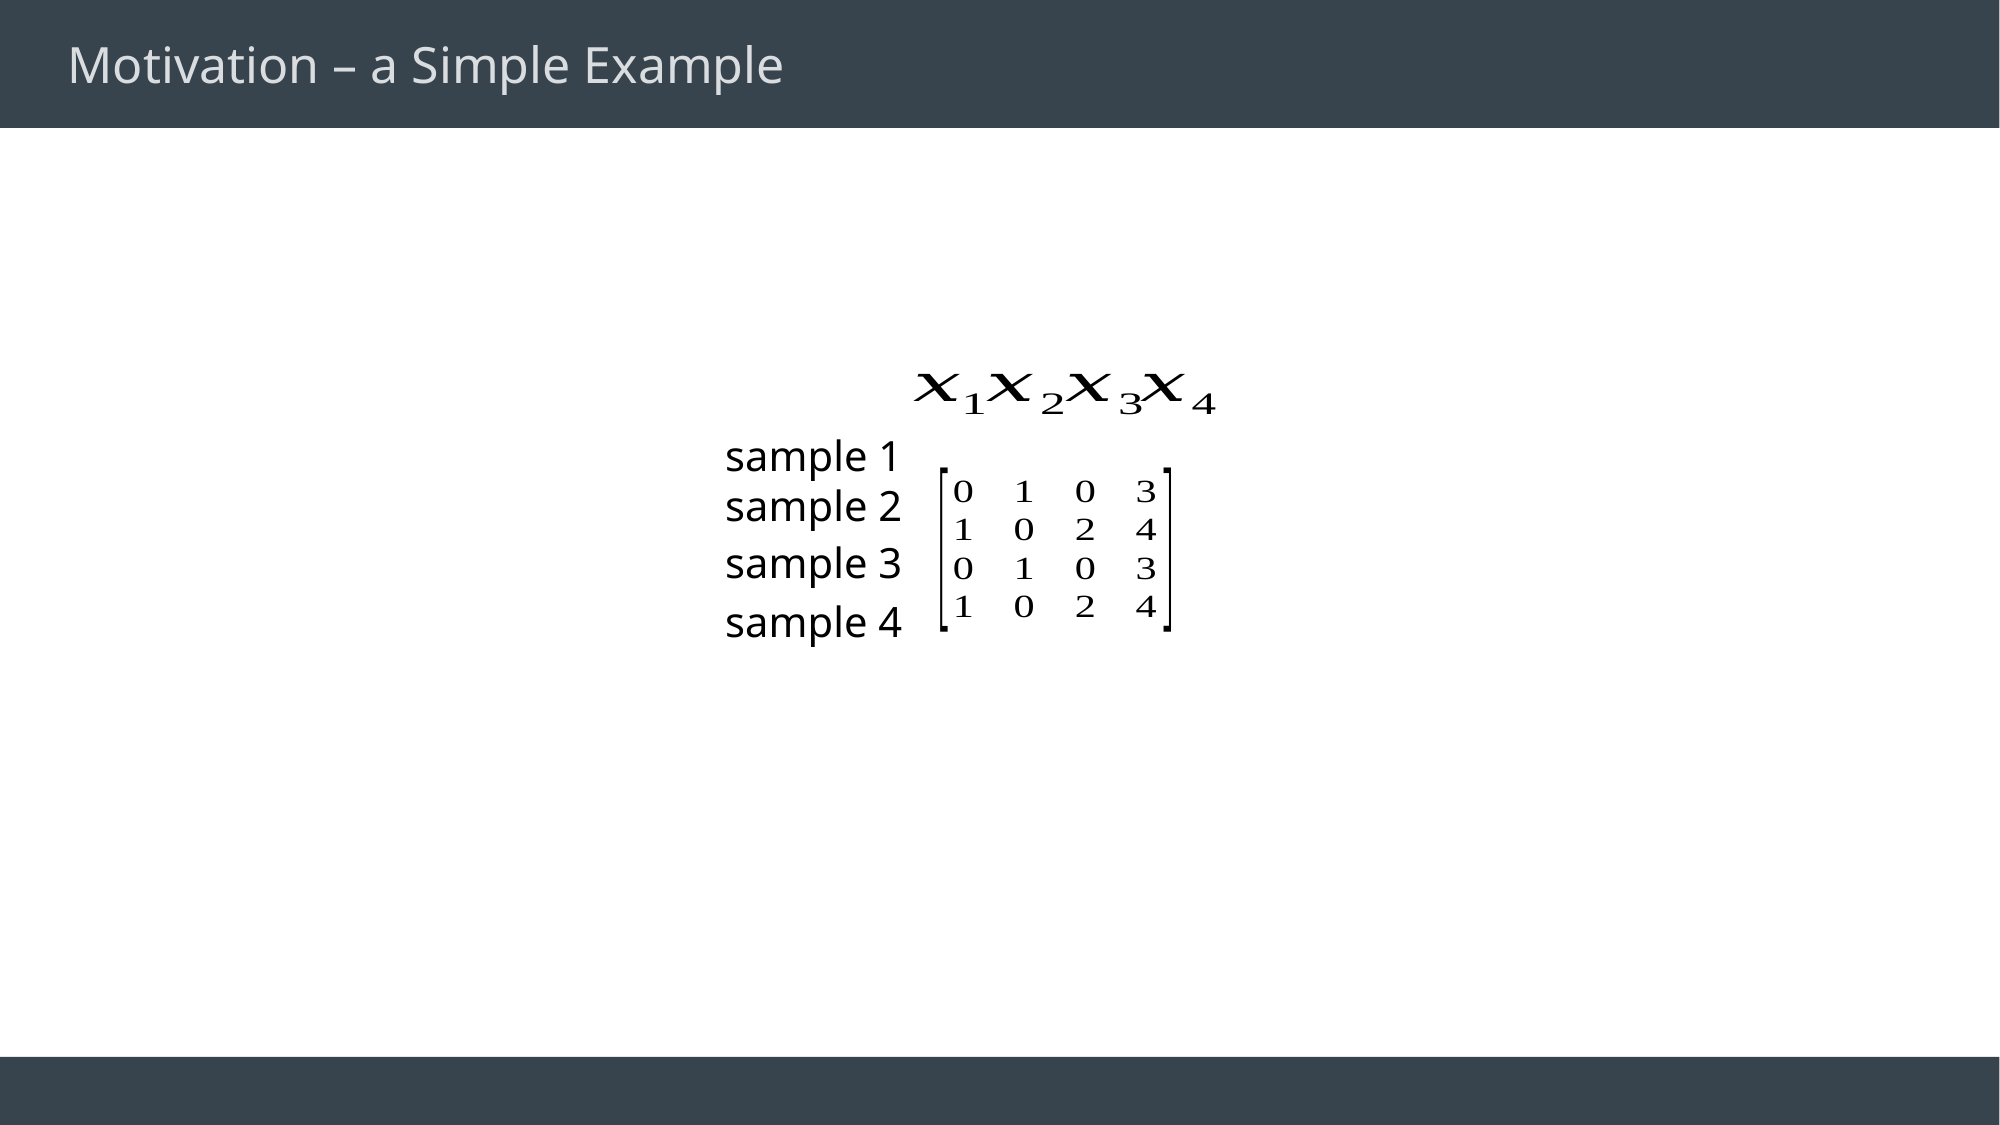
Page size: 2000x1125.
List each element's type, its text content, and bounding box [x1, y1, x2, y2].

text_box sample 1 [710, 422, 918, 472]
text_box sample 3 [710, 529, 918, 588]
text_box sample 4 [710, 588, 918, 653]
title Motivation – a Simple Example [49, 30, 1950, 98]
text_box sample 2 [710, 472, 918, 529]
